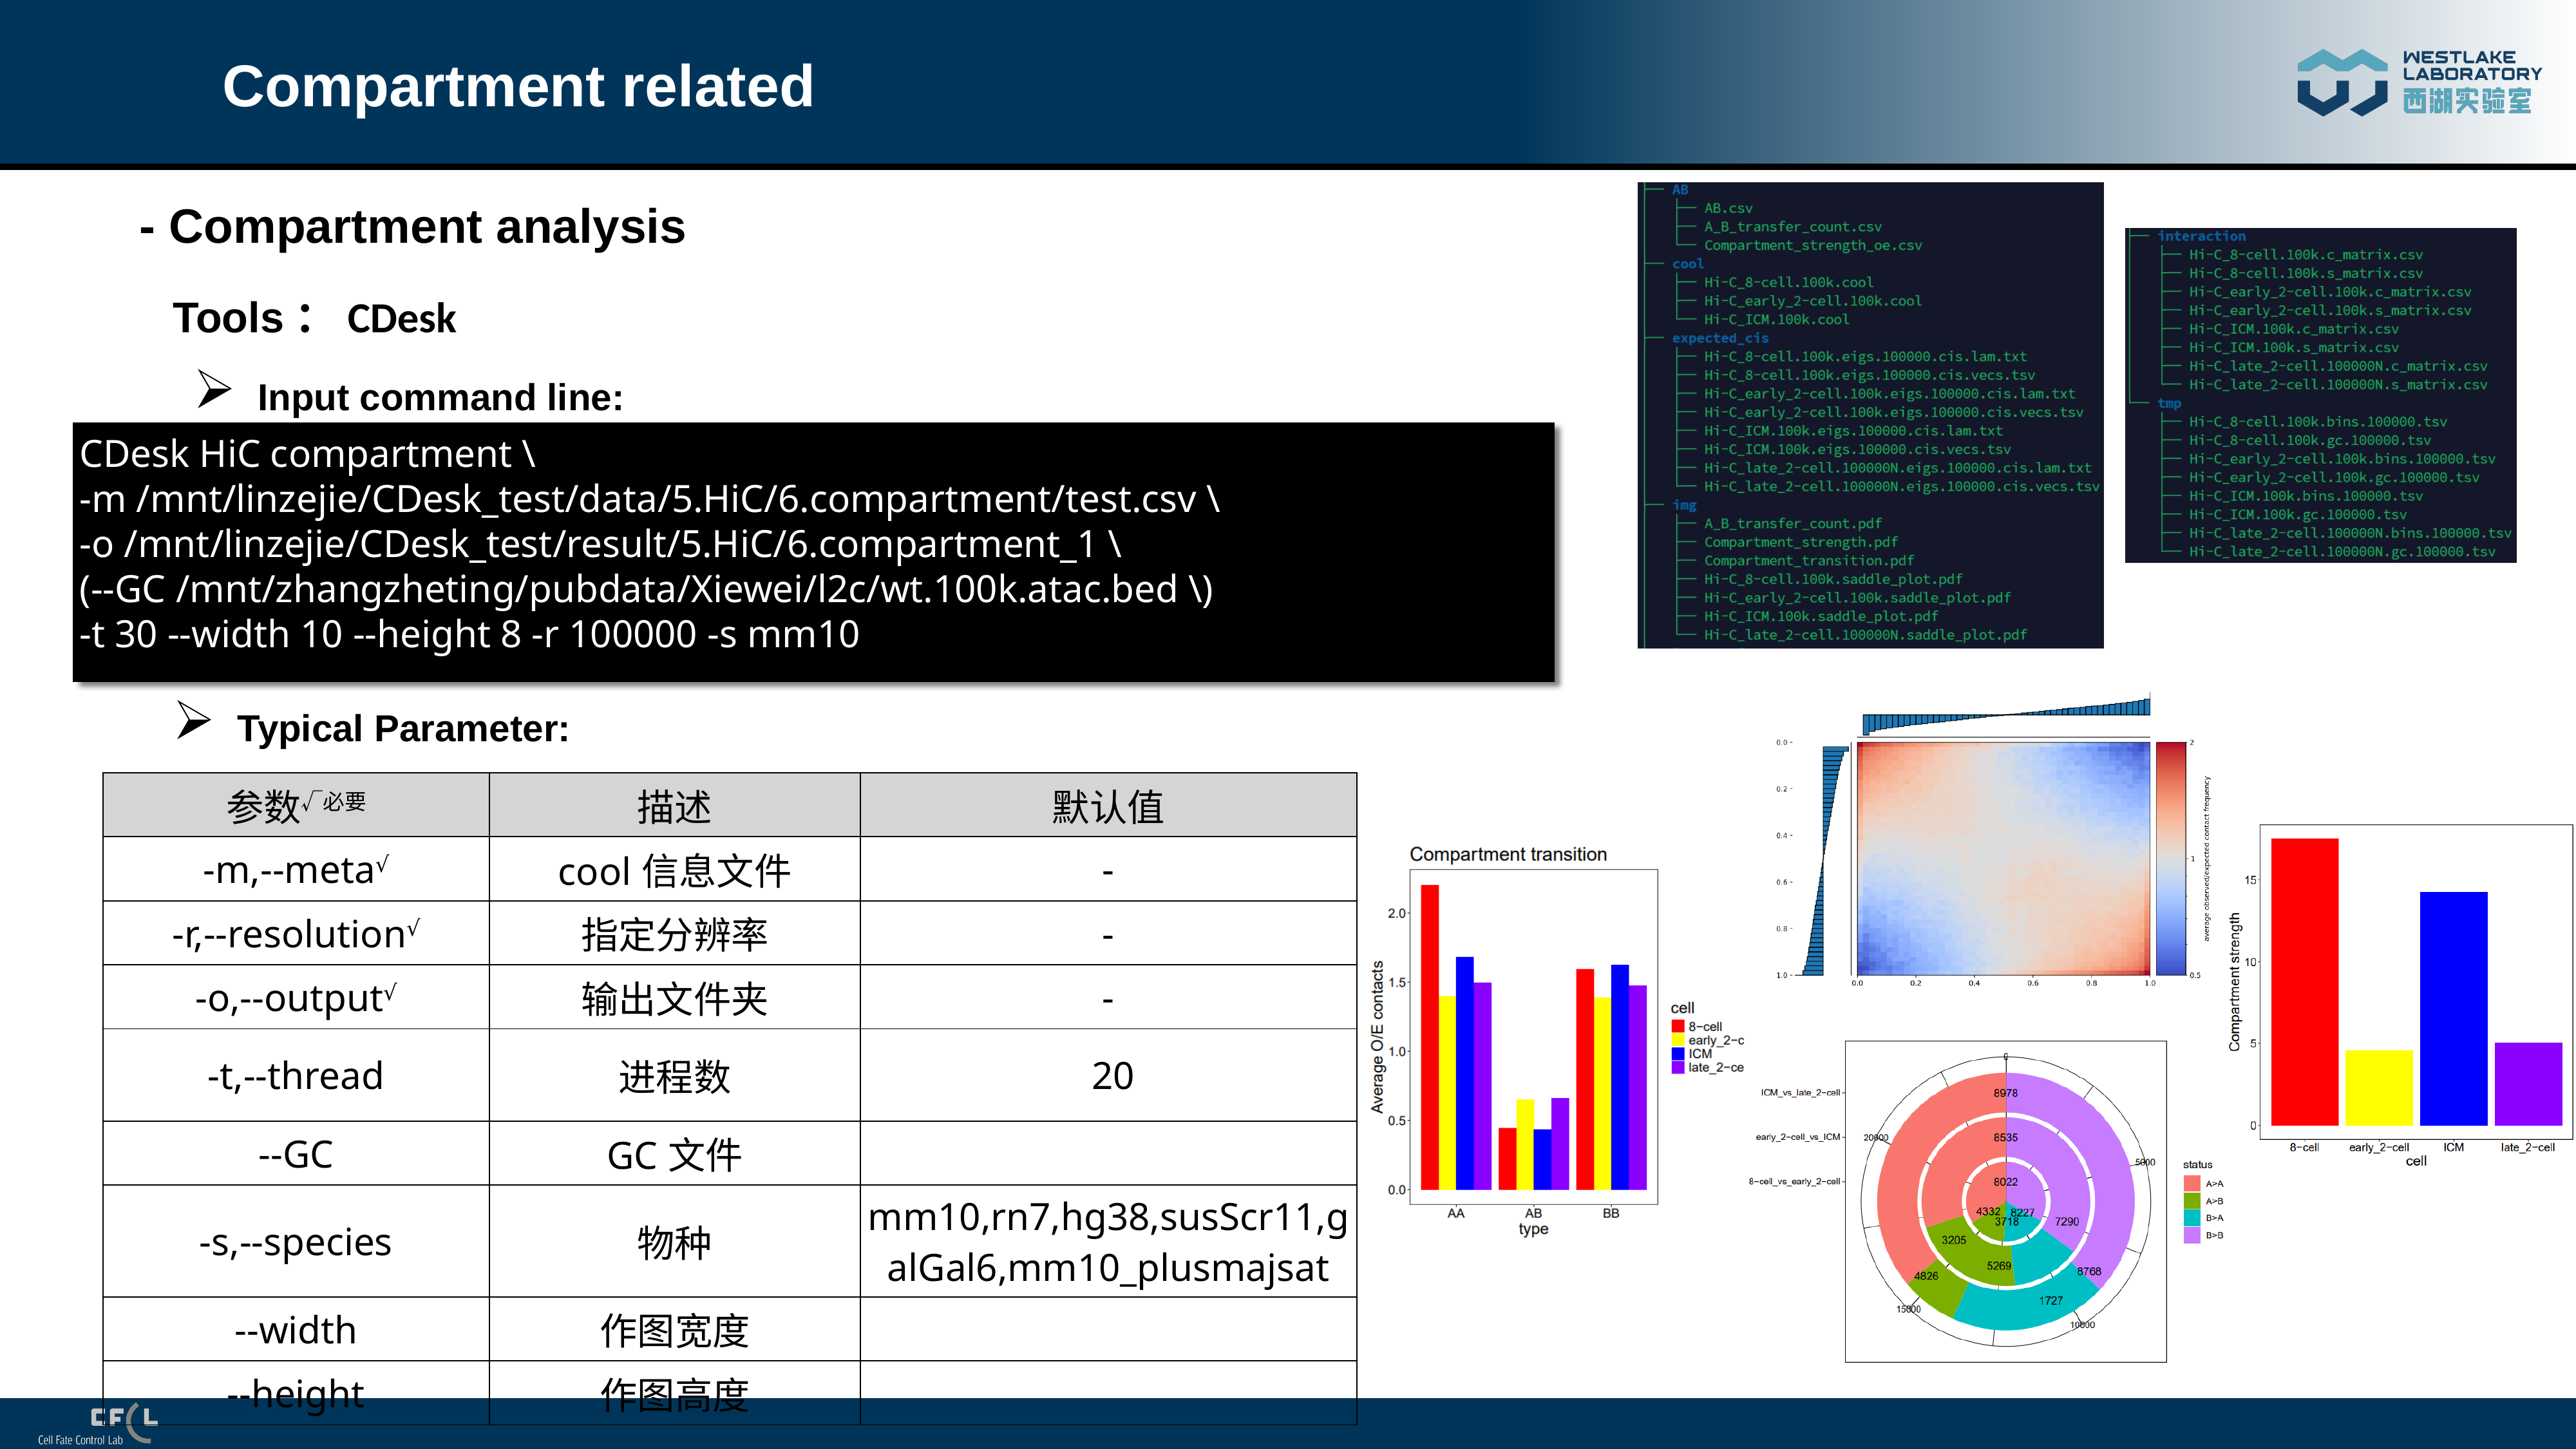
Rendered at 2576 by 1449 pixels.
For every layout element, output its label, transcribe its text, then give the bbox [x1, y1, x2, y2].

table_cell GC文件 [490, 1122, 860, 1184]
table_cell cool信息文件 [490, 837, 860, 900]
title Compartment related [214, 0, 2362, 167]
table_cell [861, 1298, 1356, 1360]
table_cell 作图高度 [490, 1361, 860, 1425]
list - Compartment analysis [131, 168, 813, 279]
table_cell [861, 1361, 1356, 1425]
text_box Tools：CDesk [165, 276, 561, 354]
picture [2125, 228, 2517, 563]
table_header 参数√必要 [104, 773, 489, 836]
table_cell -s,--species [104, 1186, 489, 1296]
table_header 描述 [490, 773, 860, 836]
table_cell -t,--thread [104, 1029, 489, 1121]
table_cell -m,--meta√ [104, 837, 489, 900]
text_box CDesk HiC compartment \ -m /mnt/linzejie/CDesk_test/data/5.HiC/6.compartment/test.csv \ -o /mnt/linzejie/CDesk_test/result/5.HiC/6.compartment_1 \ (--GC /mnt/zhangzheting/pubdata/Xiewei/l2c/wt.100k.atac.bed \) -t 30 --width 10 --height 8 -r 100000 -s mm10 [74, 424, 1553, 681]
table_cell --width [104, 1298, 489, 1360]
table_header 默认值 [861, 773, 1356, 836]
table_cell - [861, 902, 1356, 964]
table_cell - [861, 837, 1356, 900]
table_cell 进程数 [490, 1029, 860, 1121]
picture [1638, 182, 2104, 649]
table_cell - [861, 965, 1356, 1028]
picture [39, 1402, 158, 1444]
text_box Input command line: [185, 380, 951, 411]
table_cell -o,--output√ [104, 965, 489, 1028]
table_cell [861, 1122, 1356, 1184]
table_cell 物种 [490, 1186, 860, 1296]
table_cell -r,--resolution√ [104, 902, 489, 964]
picture [2362, 49, 2543, 117]
table_cell 指定分辨率 [490, 902, 860, 964]
table_cell 作图宽度 [490, 1298, 860, 1360]
table_cell mm10,rn7,hg38,susScr11,galGal6,mm10_plusmajsat [861, 1186, 1356, 1296]
picture [1369, 821, 2576, 1366]
table_cell 输出文件夹 [490, 965, 860, 1028]
table_cell --height [104, 1361, 489, 1425]
table_cell --GC [104, 1122, 489, 1184]
table_cell 20 [861, 1029, 1356, 1121]
picture [1771, 692, 2215, 990]
text_box Typical Parameter: [165, 711, 931, 742]
